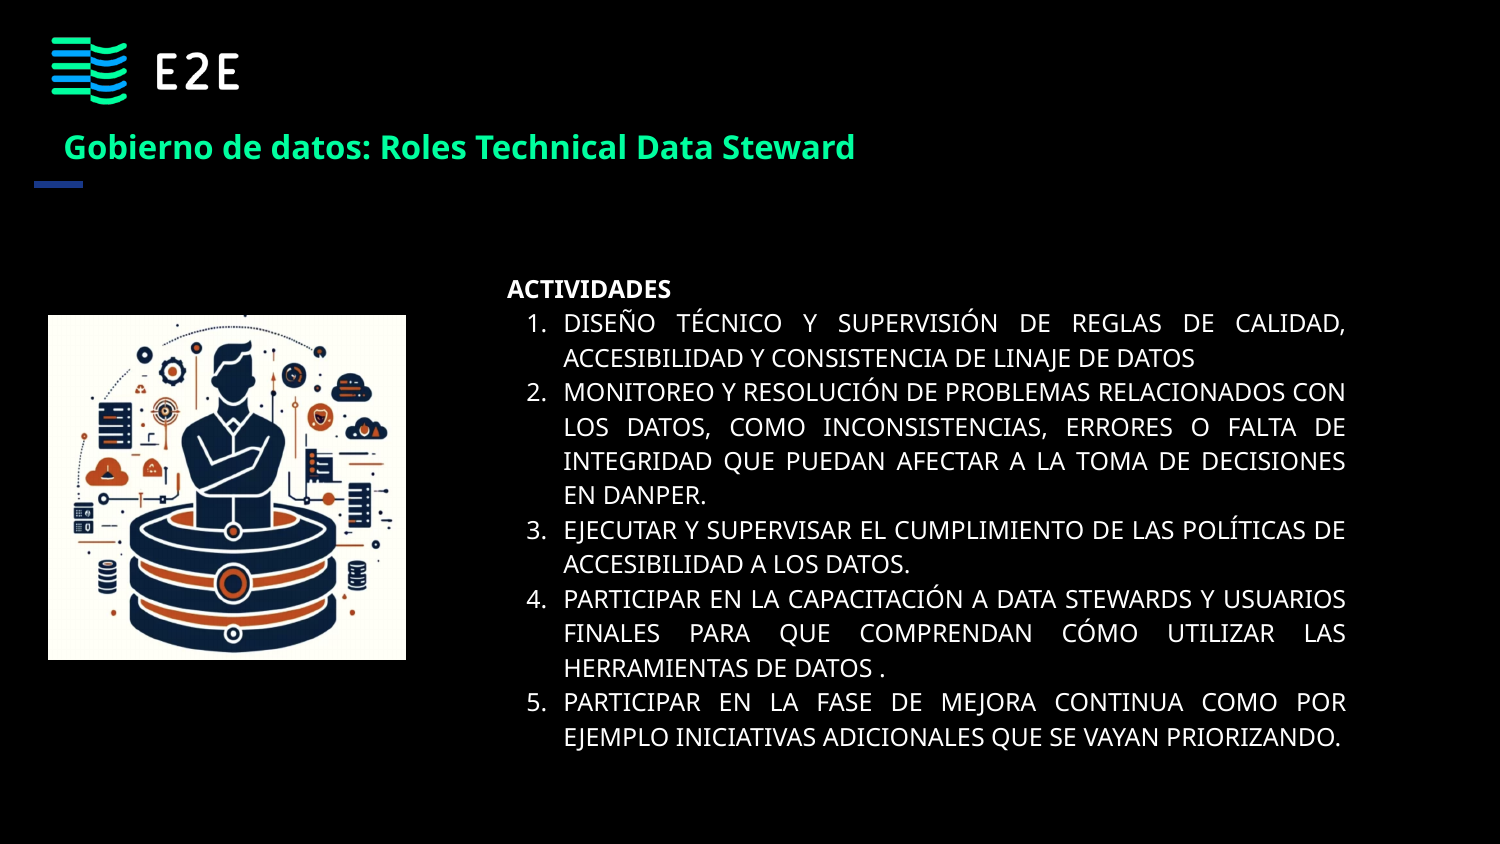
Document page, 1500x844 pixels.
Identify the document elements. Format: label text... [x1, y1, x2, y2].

text_box Gobierno de datos: Roles Technical Data Steward [63, 118, 1067, 166]
picture [48, 314, 406, 660]
picture [47, 30, 243, 110]
text_box ACTIVIDADES DISEÑO TÉCNICO Y SUPERVISIÓN DE REGLAS DE CALIDAD, ACCESIBILIDAD Y CONSISTENCIA DE LINAJE DE DATOS MONITOREO Y RESOLUCIÓN DE PROBLEMAS RELACIONADOS CON LOS DATOS, COMO INCONSISTENCIAS, ERRORES O FALTA DE INTEGRIDAD QUE PUEDAN AFECTAR A LA TOMA DE DECISIONES EN DANPER. EJECUTAR Y SUPERVISAR EL CUMPLIMIENTO DE LAS POLÍTICAS DE ACCESIBILIDAD A LOS DATOS. PARTICIPAR EN LA CAPACITACIÓN A DATA STEWARDS Y USUARIOS FINALES PARA QUE COMPRENDAN CÓMO UTILIZAR LAS HERRAMIENTAS DE DATOS . PARTICIPAR EN LA FASE DE MEJORA CONTINUA COMO POR EJEMPLO INICIATIVAS ADICIONALES QUE SE VAYAN PRIORIZANDO. [502, 256, 1352, 588]
